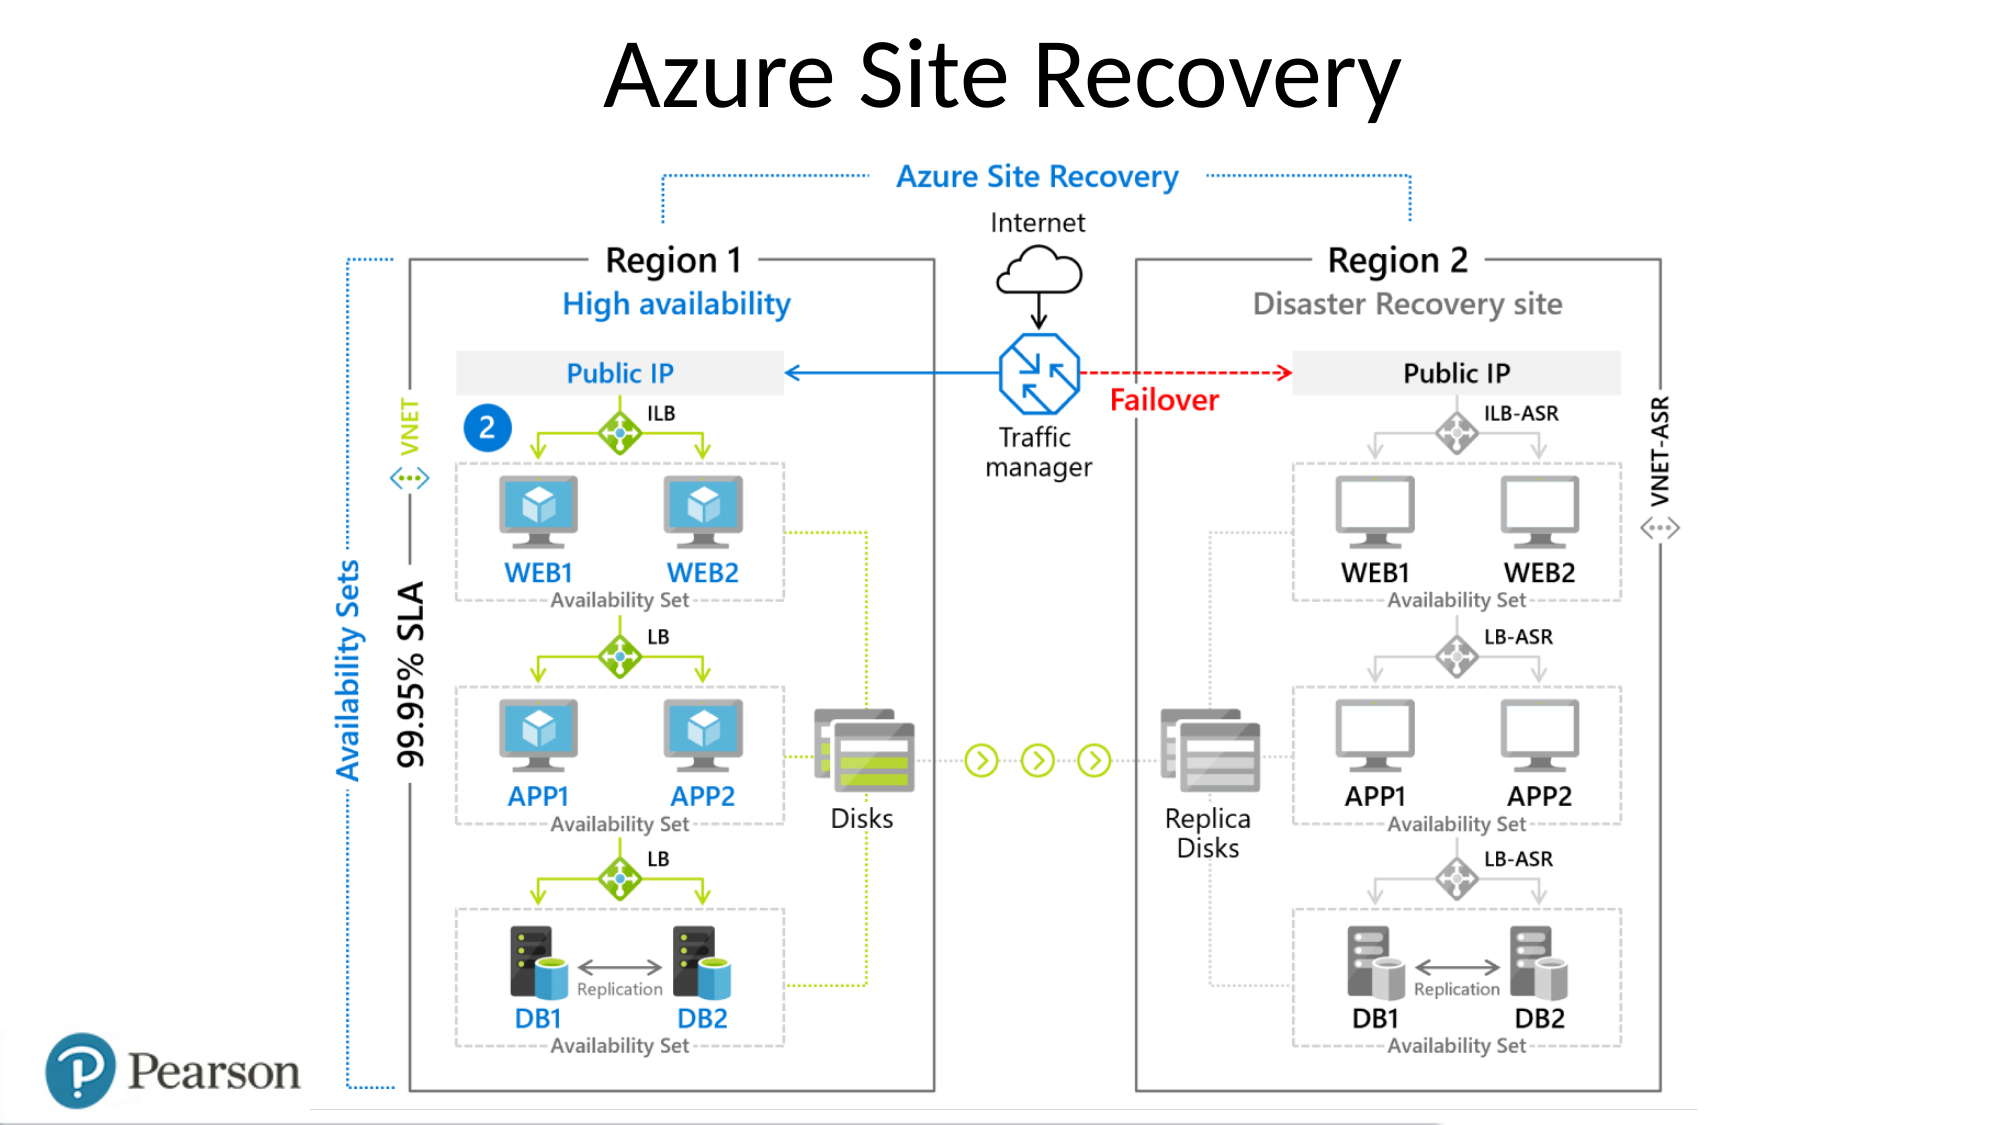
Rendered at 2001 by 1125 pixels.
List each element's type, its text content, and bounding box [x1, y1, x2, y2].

title Azure Site Recovery [178, 0, 1830, 123]
picture [0, 0, 2000, 1125]
